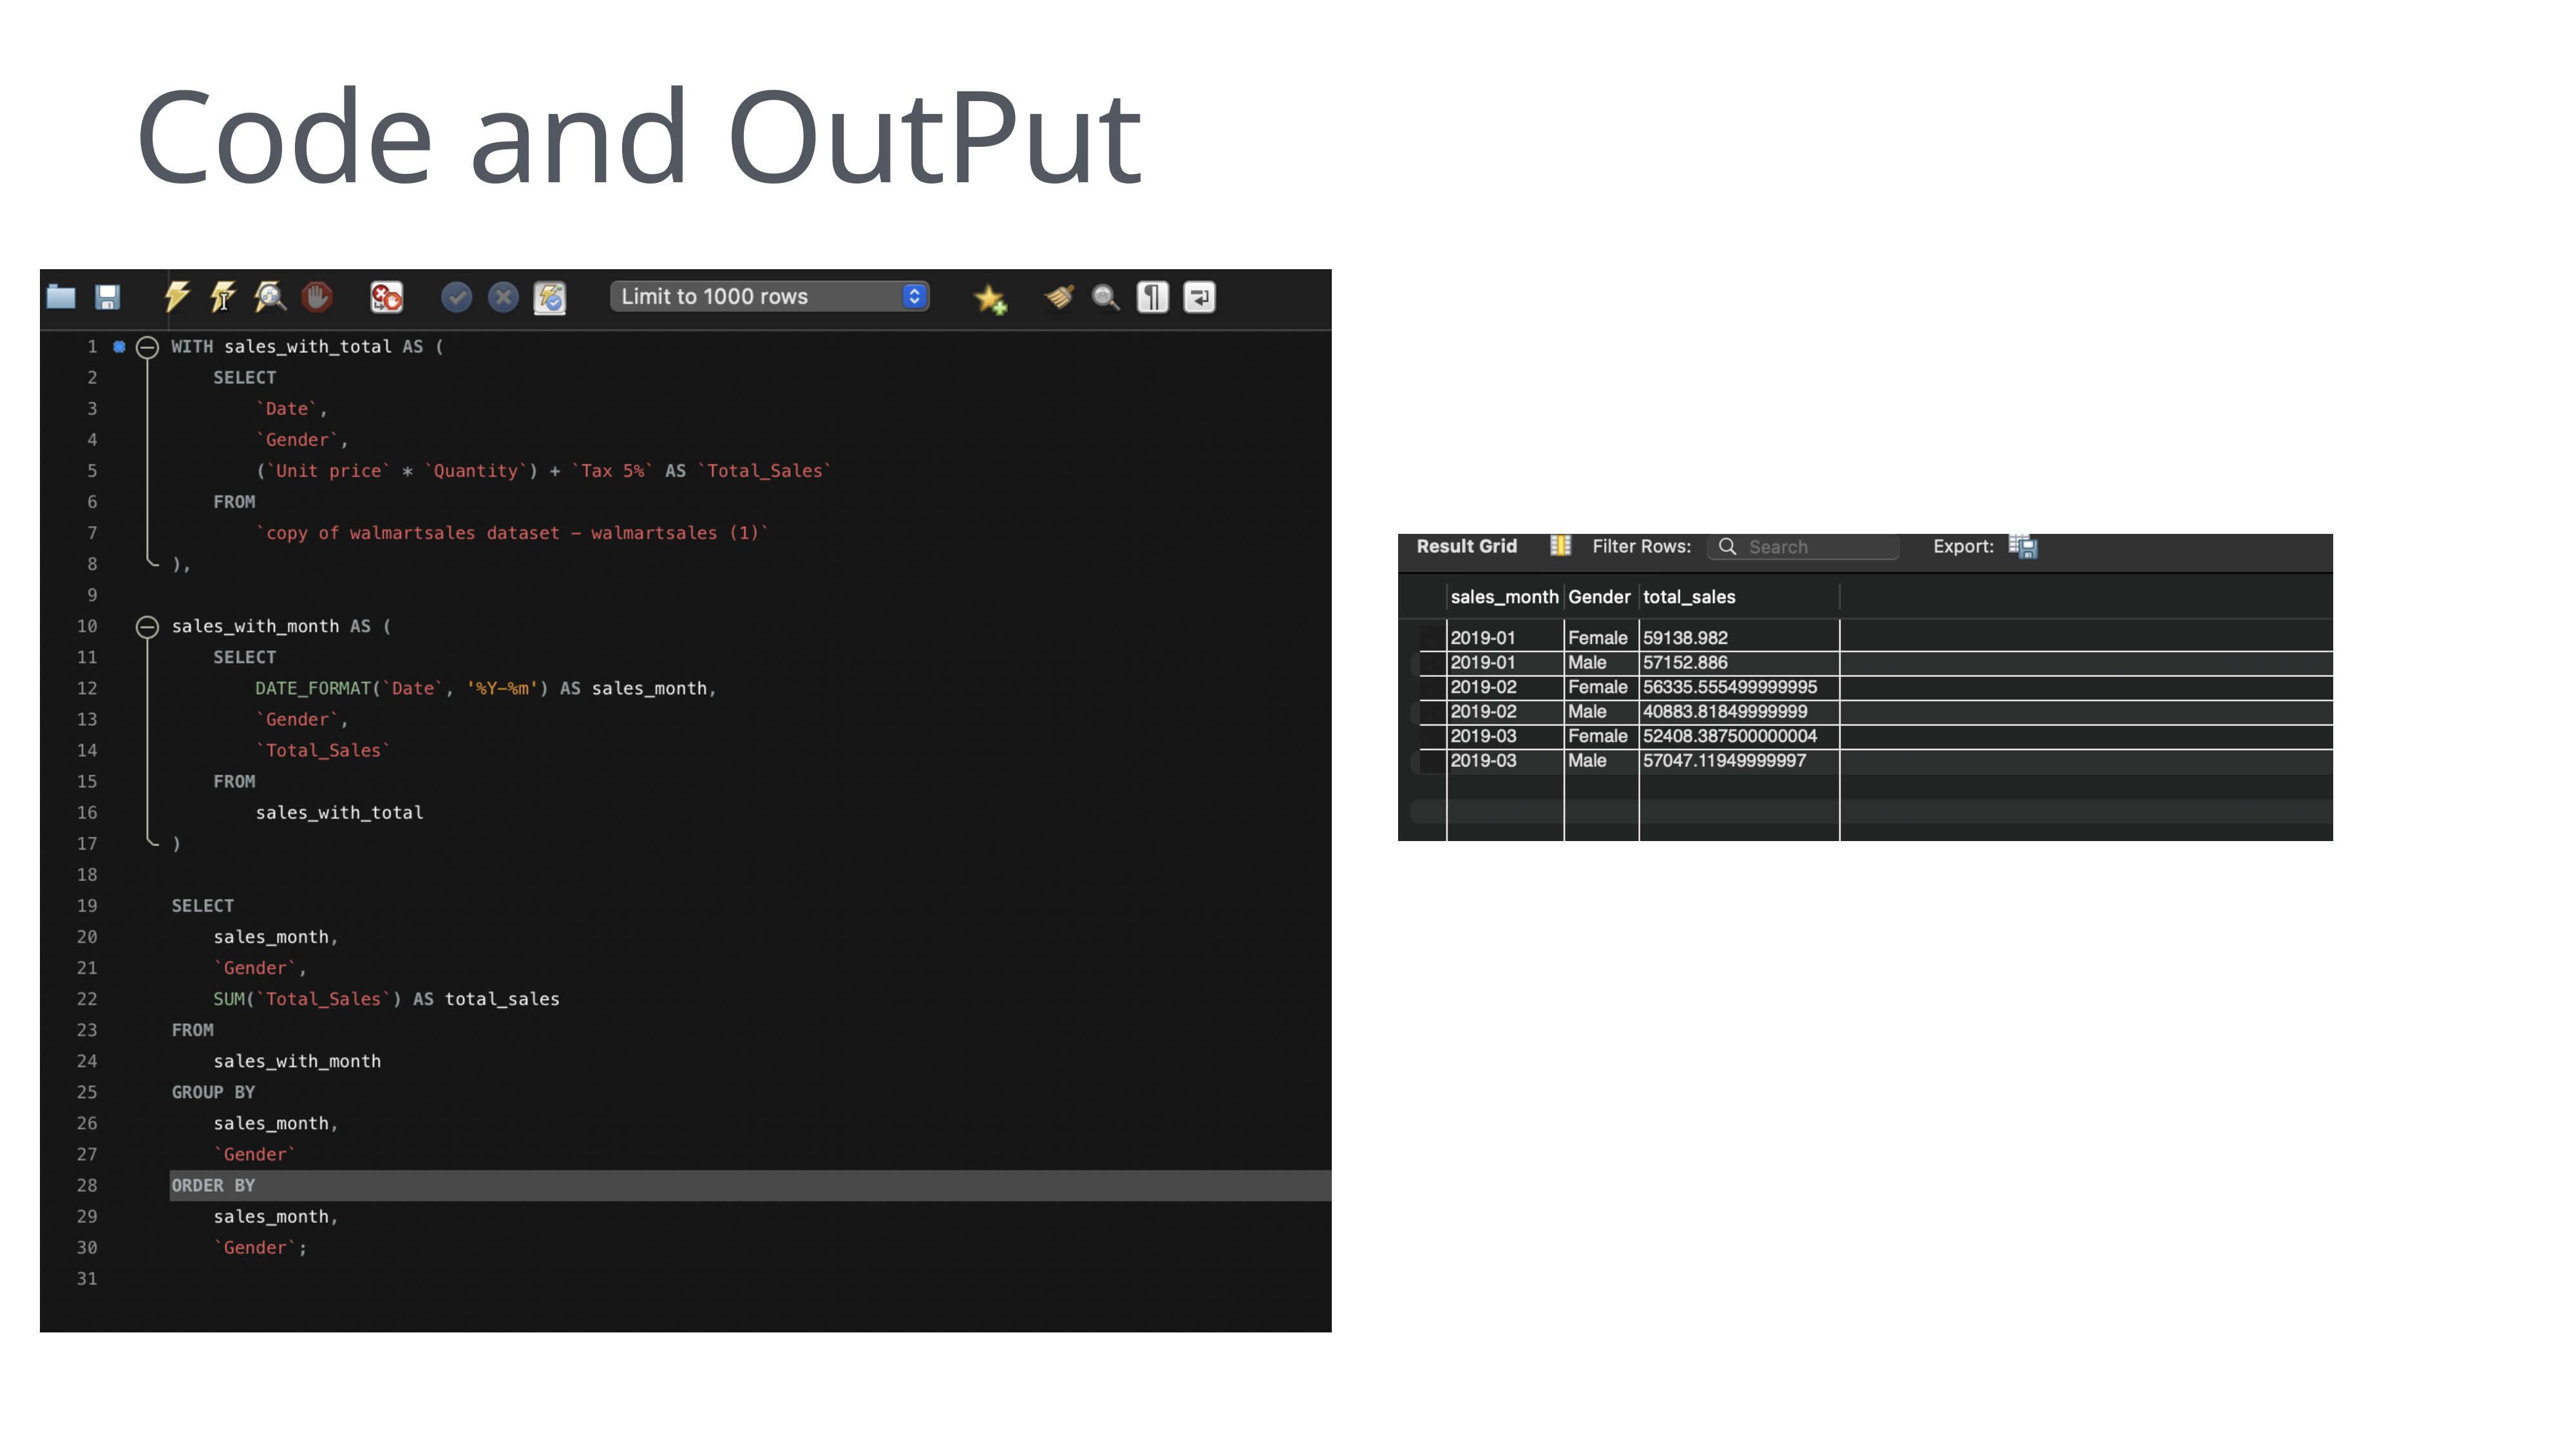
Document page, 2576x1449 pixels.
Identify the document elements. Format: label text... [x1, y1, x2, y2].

picture [1398, 534, 2334, 841]
title Code and OutPut [127, 66, 2449, 246]
picture [39, 269, 1332, 1333]
